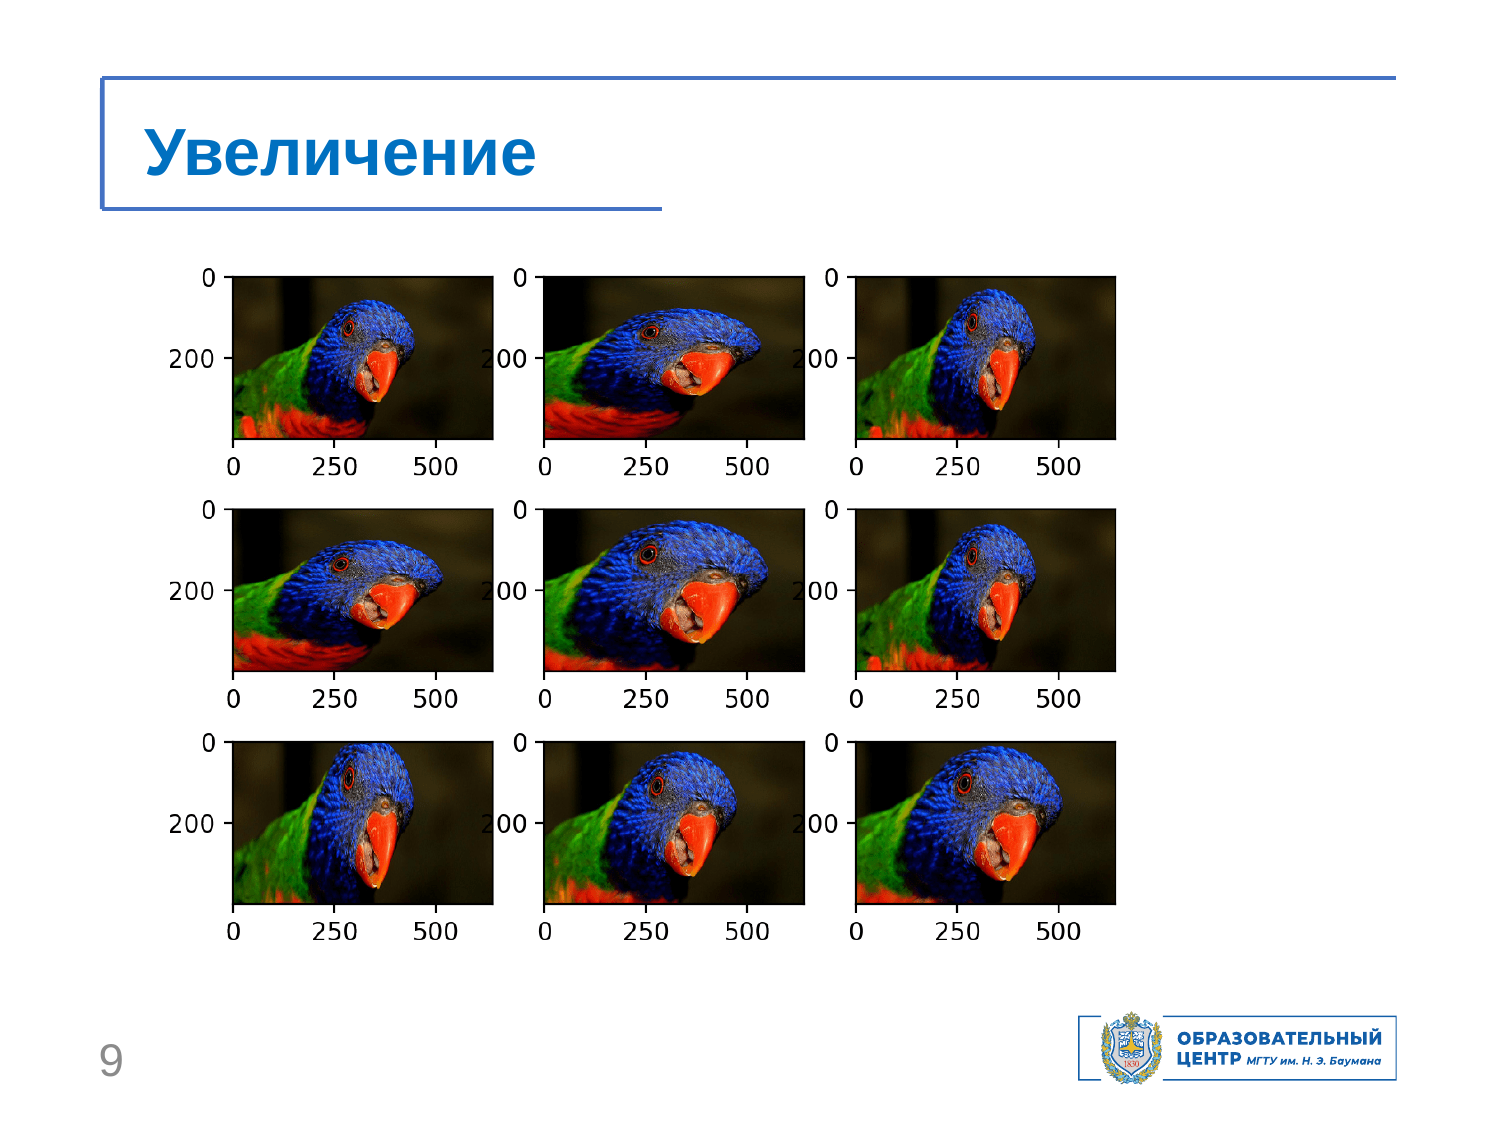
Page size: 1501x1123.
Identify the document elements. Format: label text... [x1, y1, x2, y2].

slide_number 9 [86, 1028, 186, 1088]
picture [90, 158, 1229, 1013]
text_box Увеличение [131, 97, 1417, 197]
